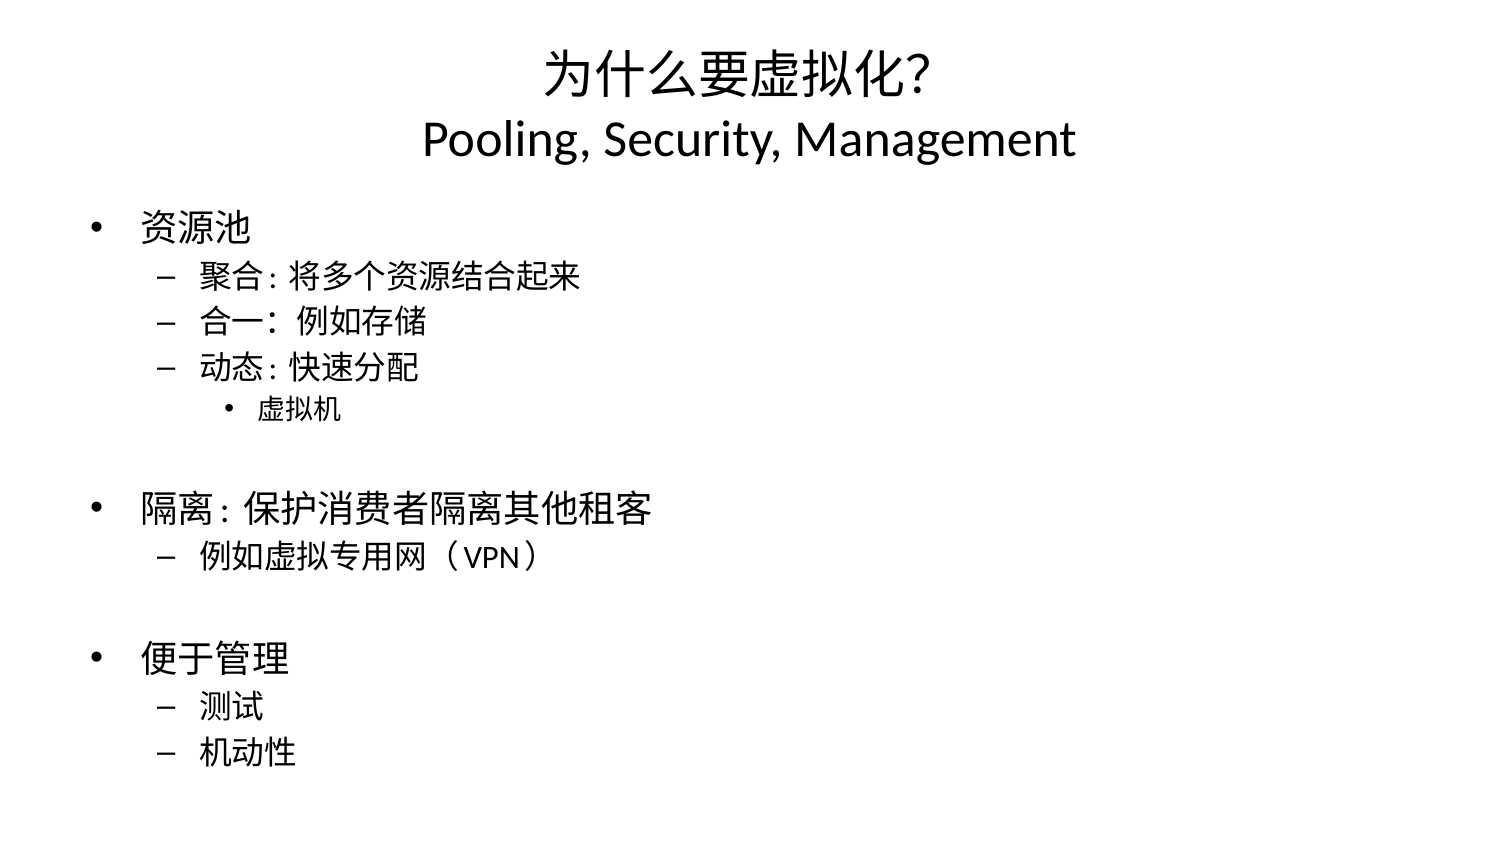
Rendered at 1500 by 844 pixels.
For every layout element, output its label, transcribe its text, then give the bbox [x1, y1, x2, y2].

list 资源池 聚合: 将多个资源结合起来 合一：例如存储 动态: 快速分配 虚拟机 隔离: 保护消费者隔离其他租客 例如虚拟专用网（VPN） 便于管理 测试 机动性 [75, 196, 1425, 781]
title 为什么要虚拟化？ Pooling, Security, Management [75, 33, 1425, 175]
